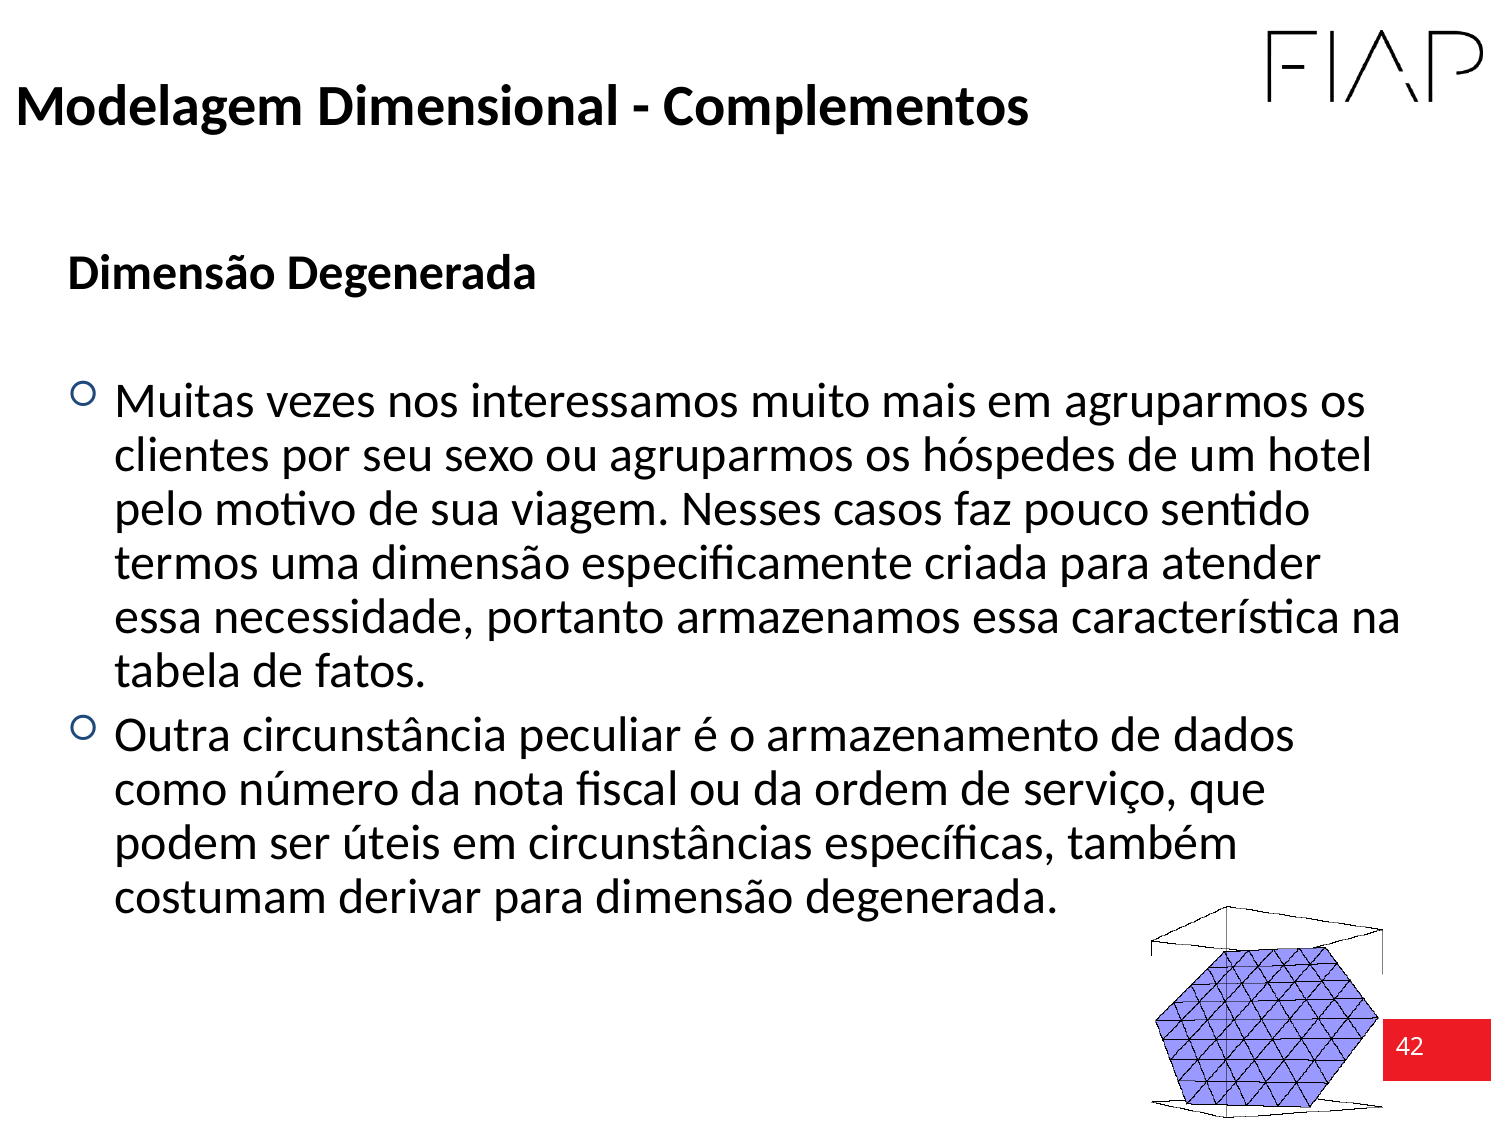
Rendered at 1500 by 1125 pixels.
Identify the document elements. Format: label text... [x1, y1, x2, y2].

picture [1427, 1019, 1491, 1081]
title Modelagem Dimensional - Complementos [0, 19, 1205, 185]
picture [1267, 30, 1483, 102]
picture [1151, 900, 1383, 1125]
text_box Dimensão Degenerada Muitas vezes nos interessamos muito mais em agruparmos os clientes por seu sexo ou agruparmos os hóspedes de um hotel pelo motivo de sua viagem. Nesses casos faz pouco sentido termos uma dimensão especificamente criada para atender essa necessidade, portanto armazenamos essa característica na tabela de fatos. Outra circunstância peculiar é o armazenamento de dados como número da nota fiscal ou da ordem de serviço, que podem ser úteis em circunstâncias específicas, também costumam derivar para dimensão degenerada. [53, 238, 1427, 1125]
